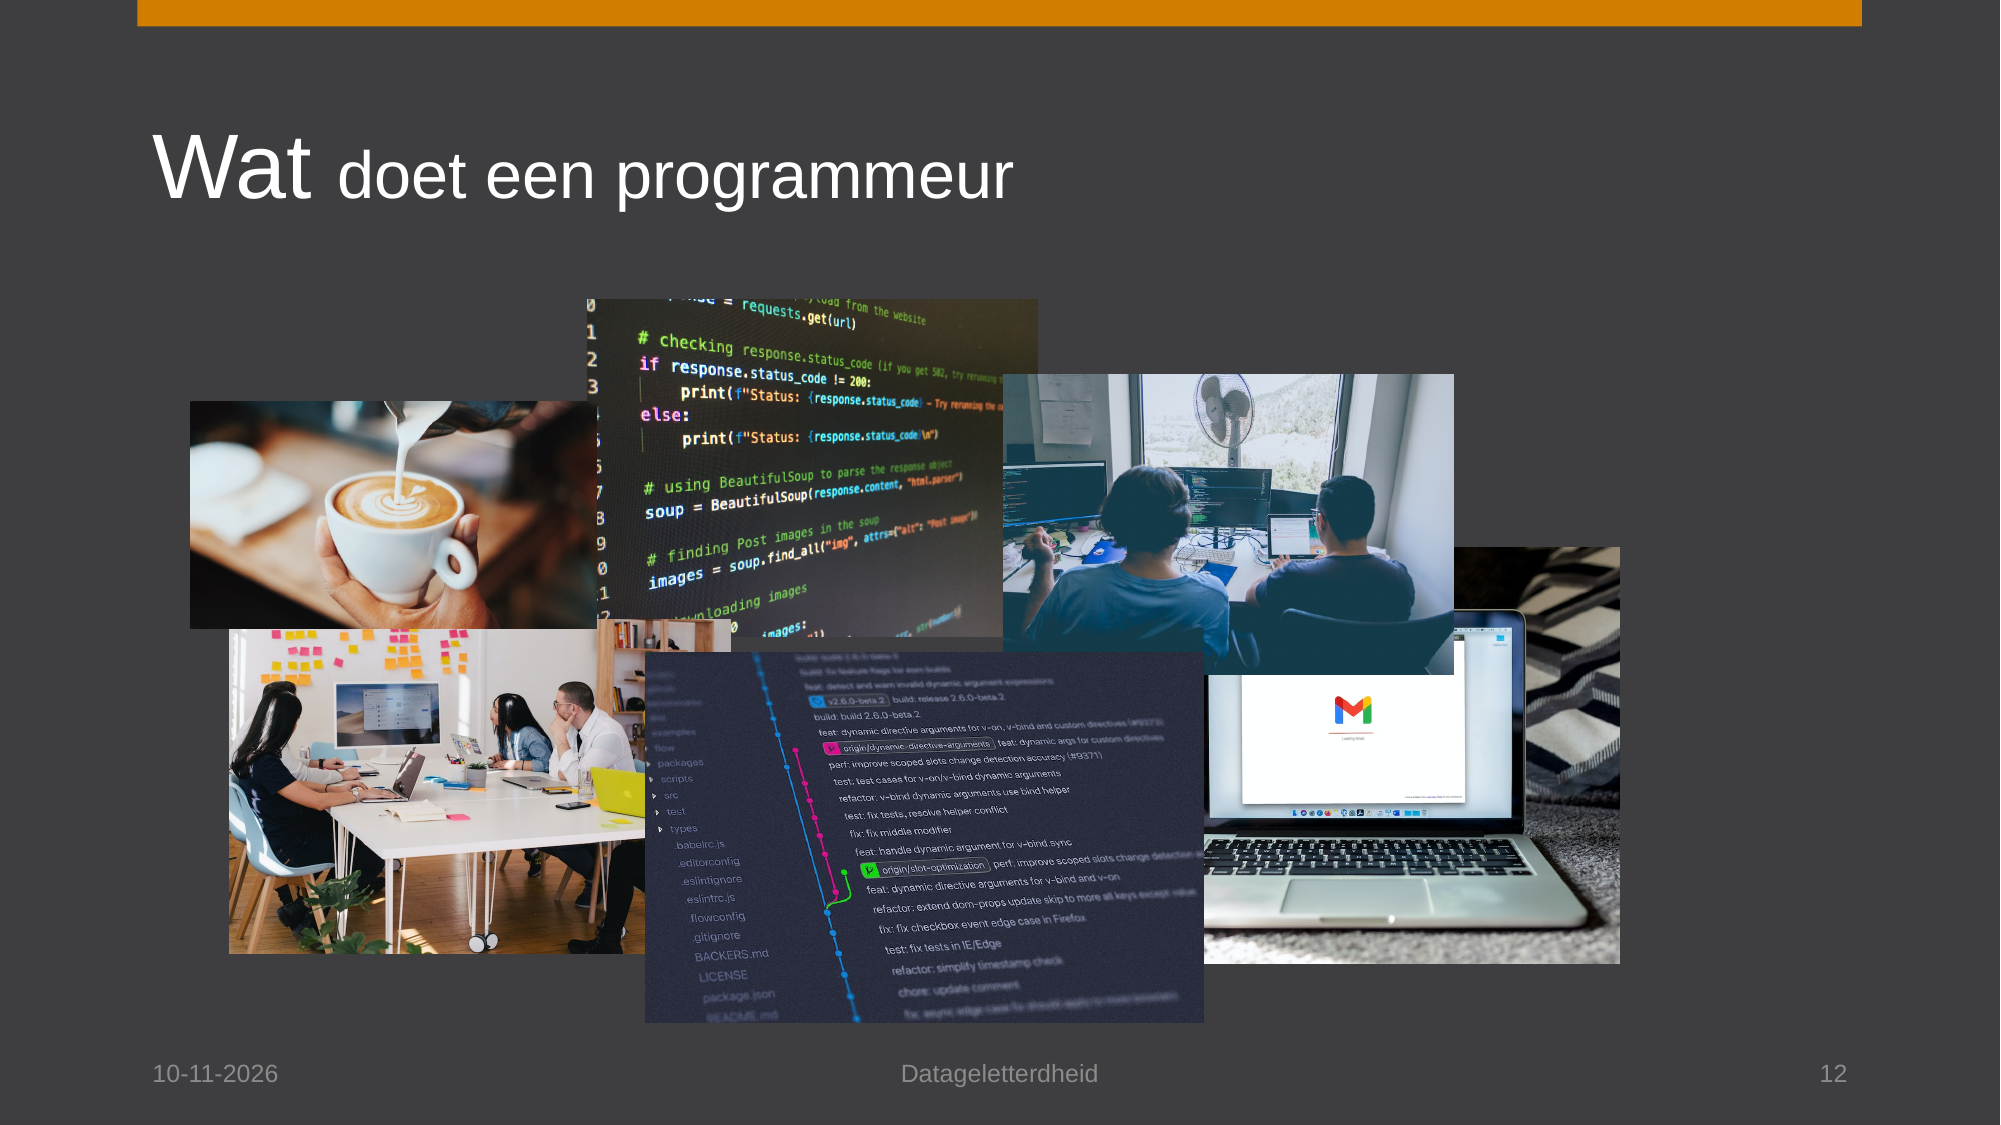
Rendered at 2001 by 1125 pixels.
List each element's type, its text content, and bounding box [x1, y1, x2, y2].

title Wat doet een programmeur [137, 59, 1863, 278]
picture [190, 299, 1620, 1023]
slide_number 12 [1412, 1042, 1863, 1103]
footer Datageletterdheid [662, 1042, 1338, 1103]
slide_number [137, 1042, 588, 1103]
